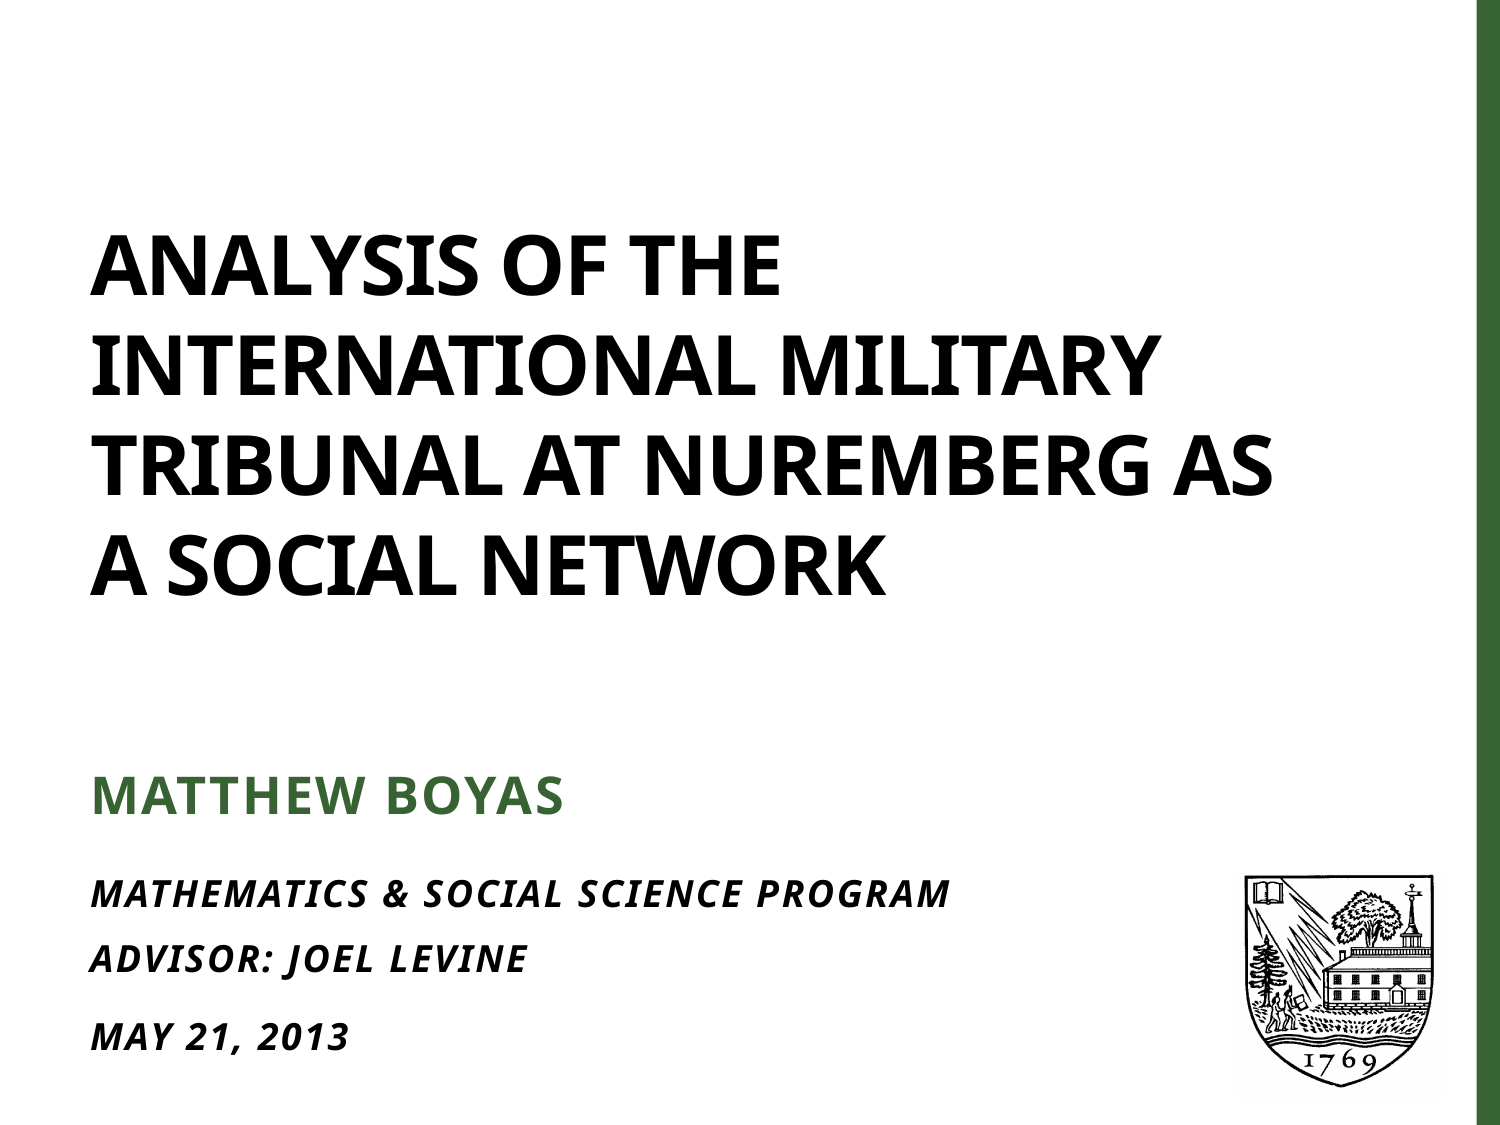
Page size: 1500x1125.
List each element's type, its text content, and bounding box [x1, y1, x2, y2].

title Analysis of the International Military Tribunal at Nuremberg as a Social Network [75, 37, 1350, 788]
picture [1237, 871, 1443, 1100]
subtitle Matthew Boyas Mathematics & Social Science Program Advisor: Joel Levine May 21, 2013 [75, 755, 1200, 1099]
